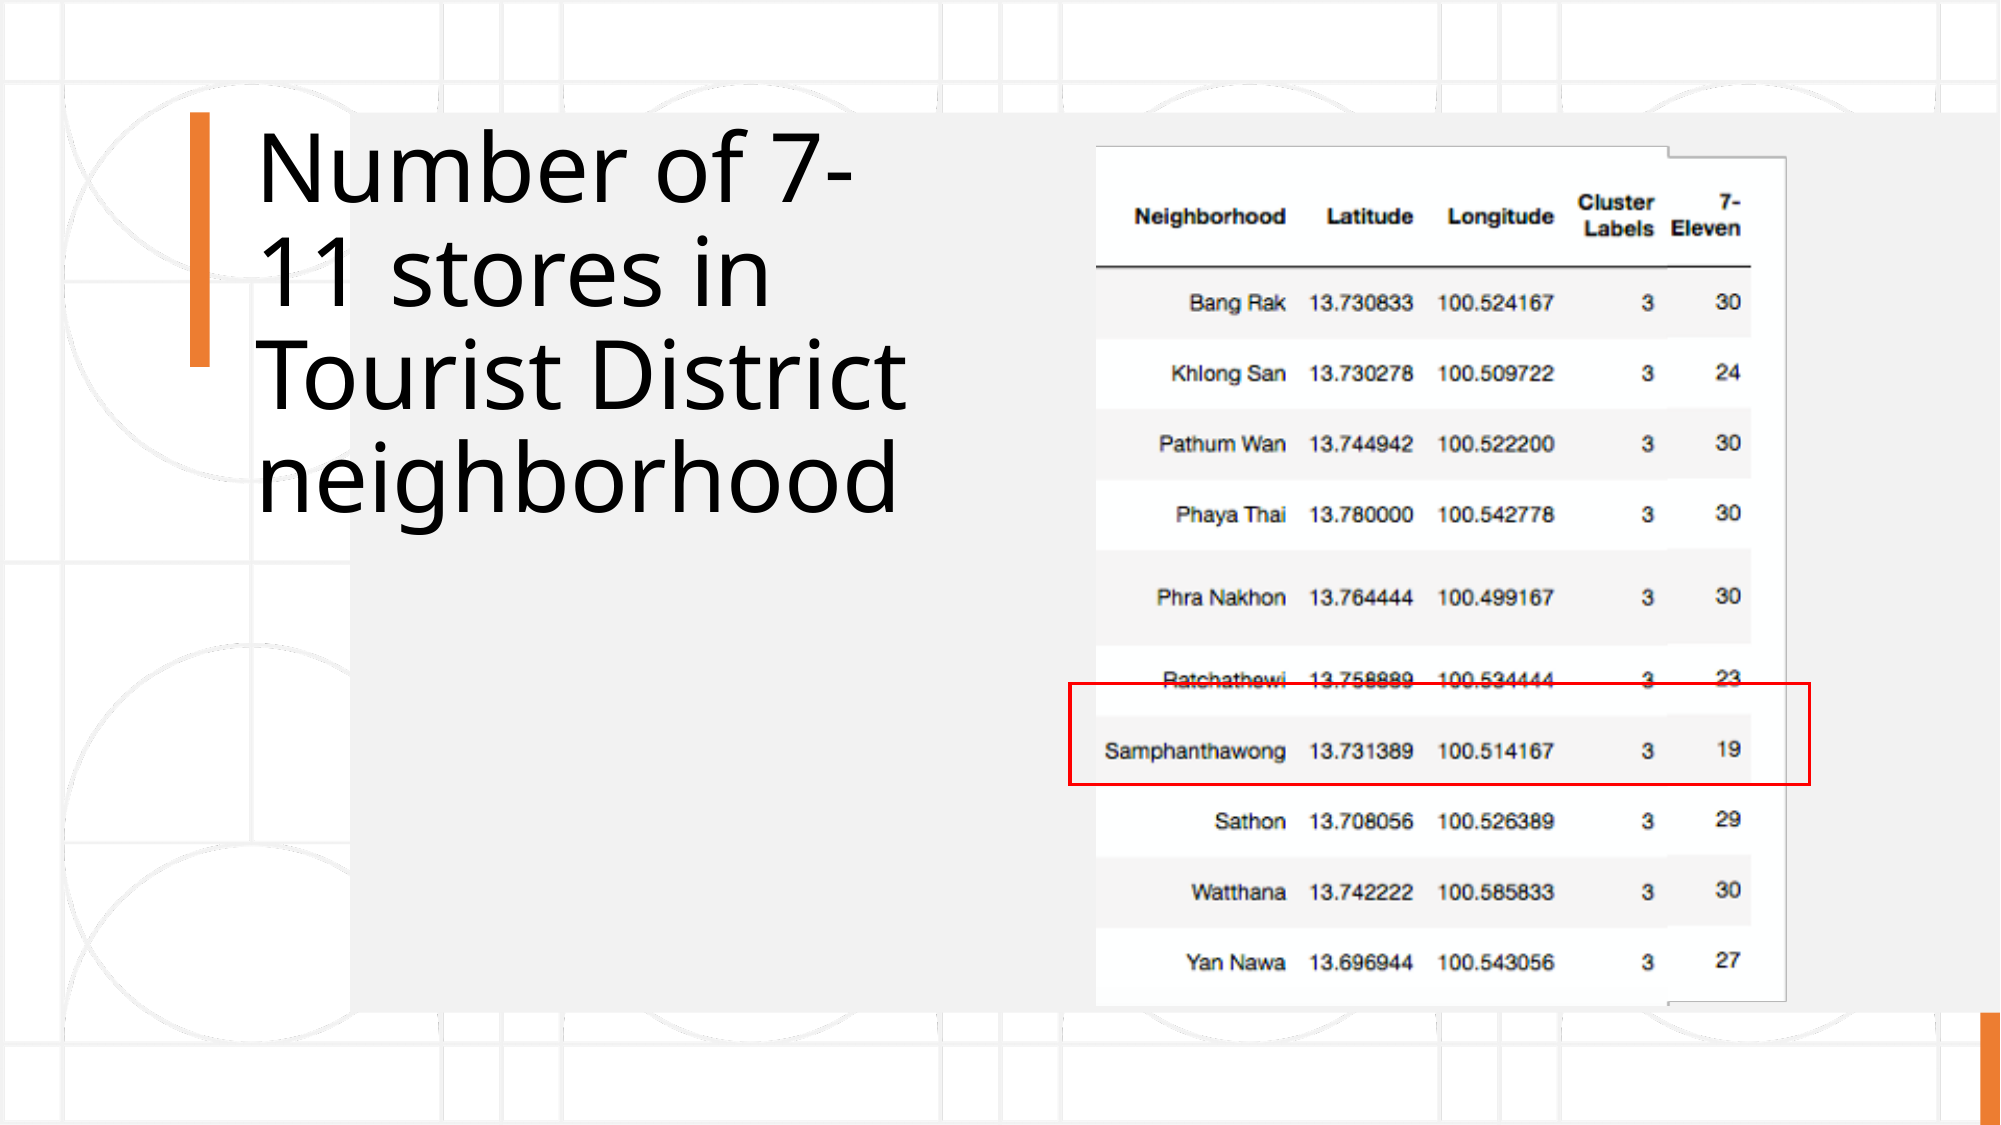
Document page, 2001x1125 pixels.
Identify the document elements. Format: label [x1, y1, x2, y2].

picture [1096, 121, 1789, 1006]
text_box [0, 0, 2000, 1125]
